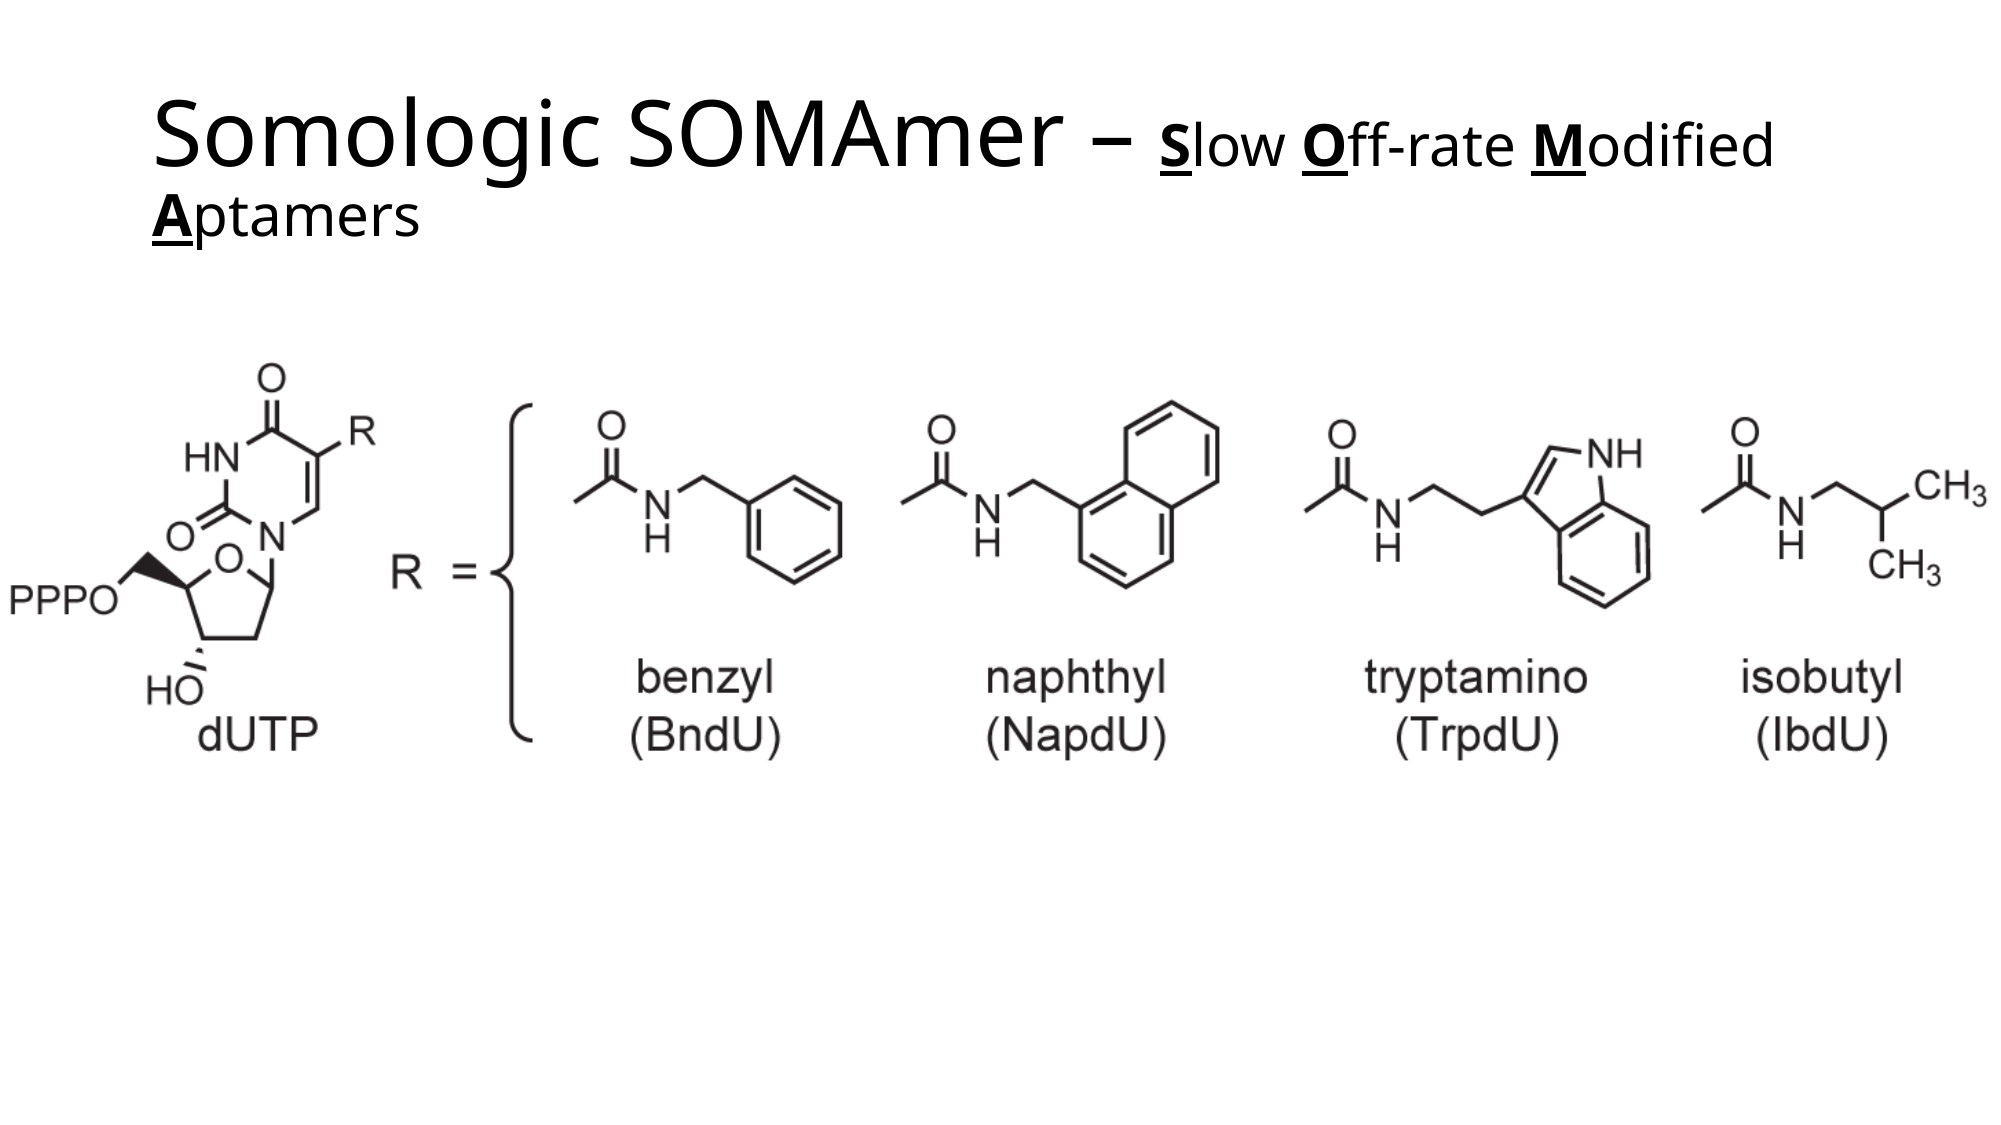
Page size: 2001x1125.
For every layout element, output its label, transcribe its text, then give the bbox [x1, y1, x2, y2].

picture [0, 351, 2000, 773]
title Somologic SOMAmer – Slow Off-rate Modified Aptamers [137, 59, 1863, 278]
